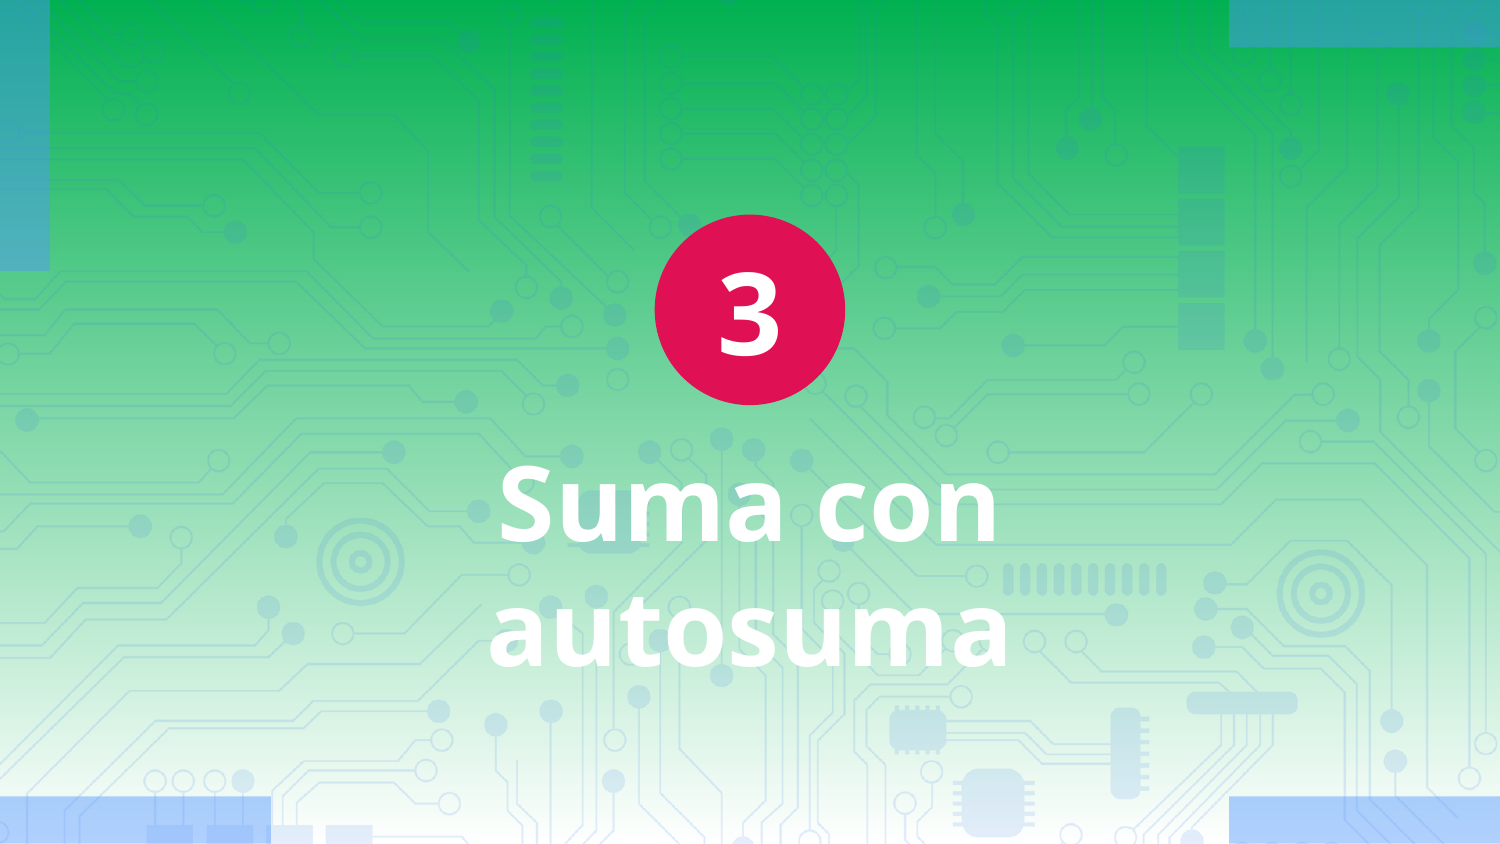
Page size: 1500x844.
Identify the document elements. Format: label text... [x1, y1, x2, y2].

title 3 [675, 253, 825, 367]
title Suma con autosuma [290, 421, 1210, 572]
text_box [654, 214, 846, 406]
text_box [0, 796, 271, 844]
